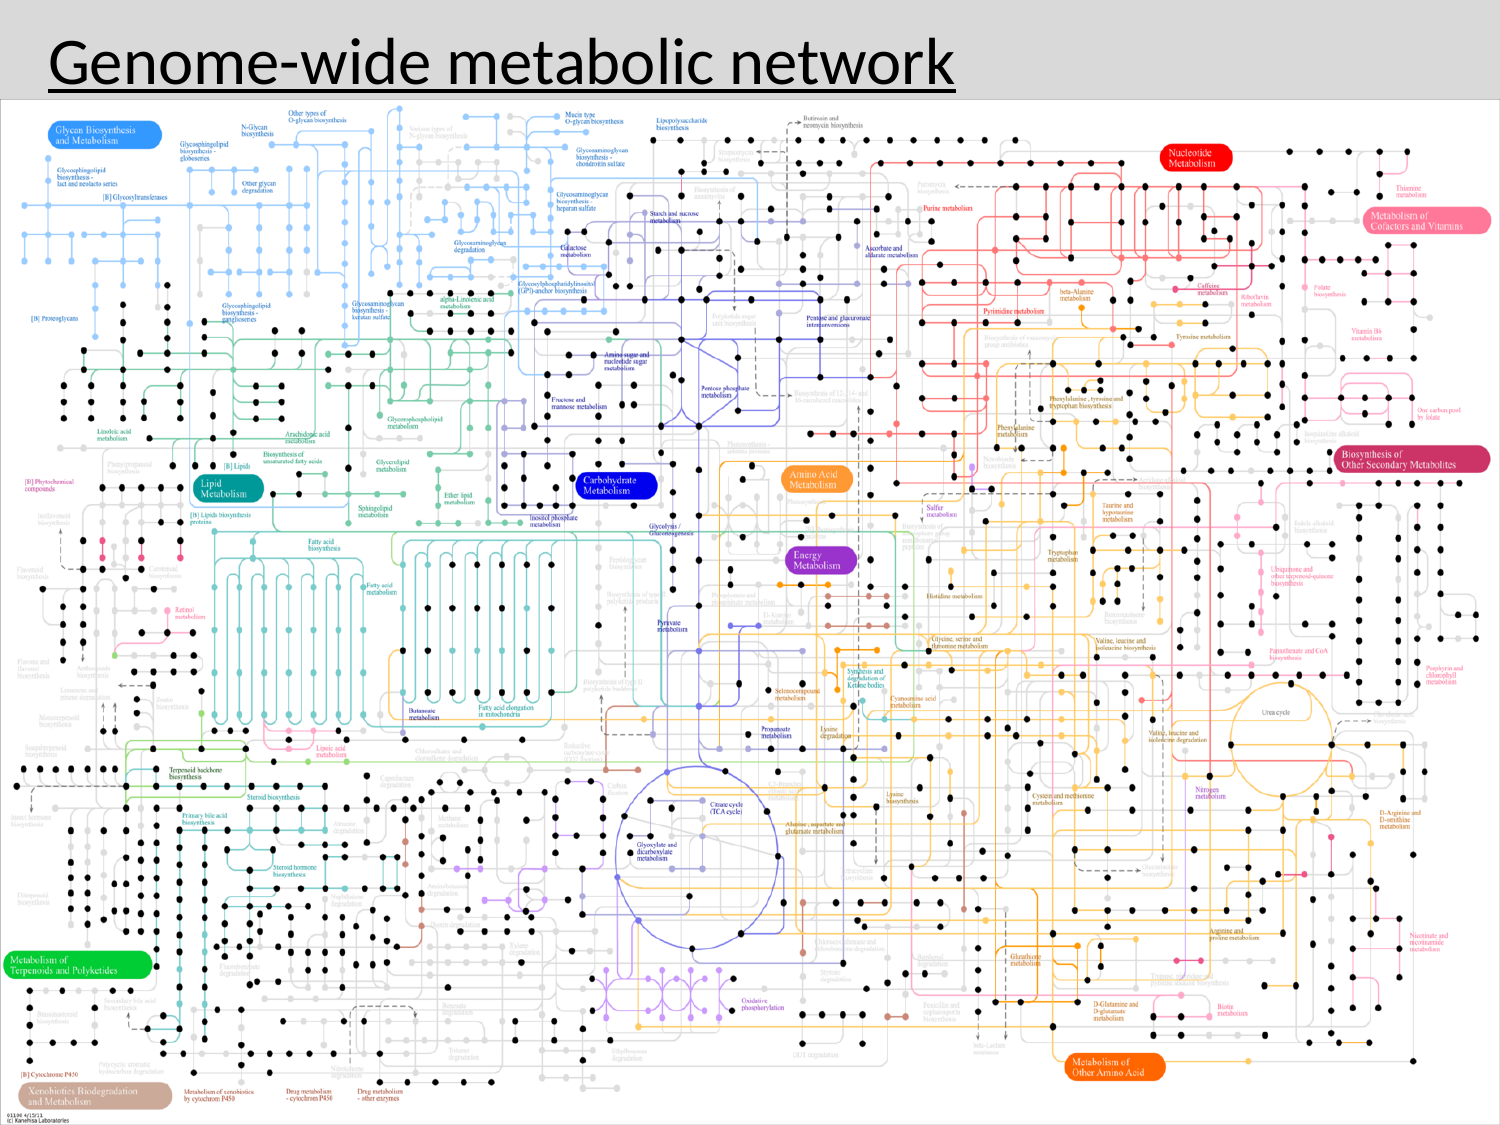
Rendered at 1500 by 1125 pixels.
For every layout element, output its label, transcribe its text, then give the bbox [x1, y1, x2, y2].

picture [0, 99, 1500, 1125]
text_box Genome-wide metabolic network [33, 10, 1459, 98]
